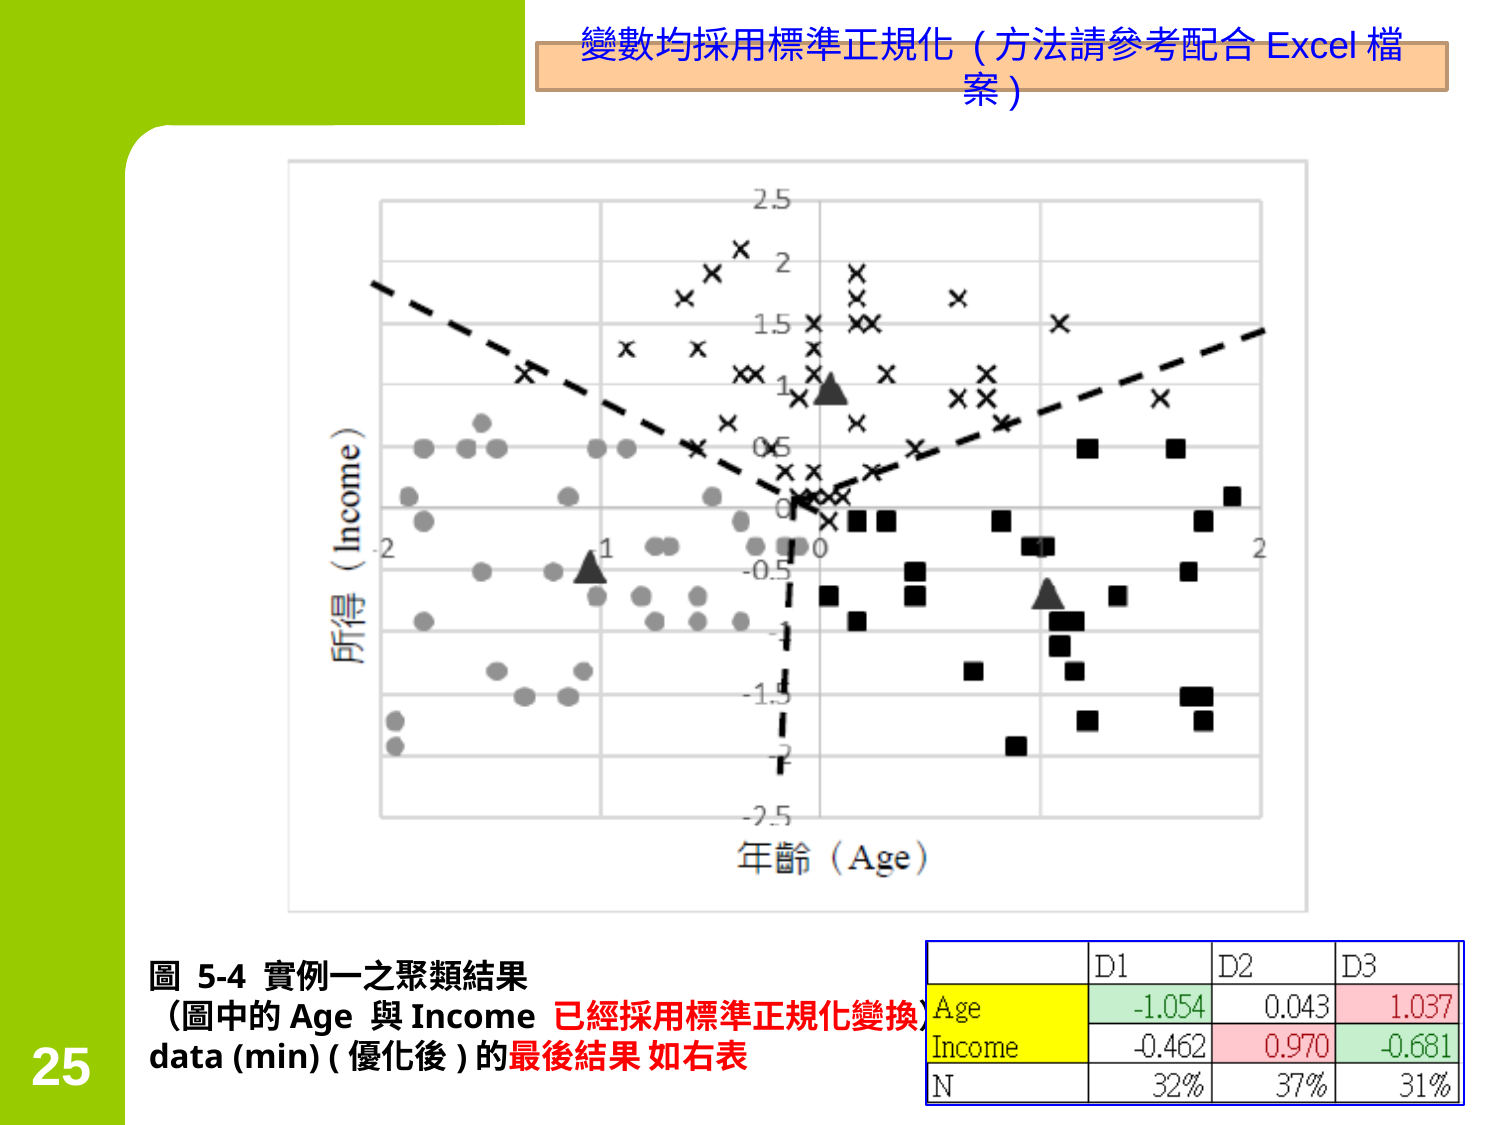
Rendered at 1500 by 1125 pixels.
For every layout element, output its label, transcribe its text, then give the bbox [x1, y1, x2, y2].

slide_number 25 [13, 1023, 111, 1105]
text_box 圖 5-4 實例一之聚類結果 （圖中的Age 與Income 已經採用標準正規化變換） data (min) (優化後)的最後結果 如右表 [134, 947, 921, 1083]
text_box 變數均採用標準正規化 (方法請參考配合Excel檔案) [535, 41, 1449, 92]
picture [265, 148, 1329, 927]
picture [926, 941, 1464, 1105]
